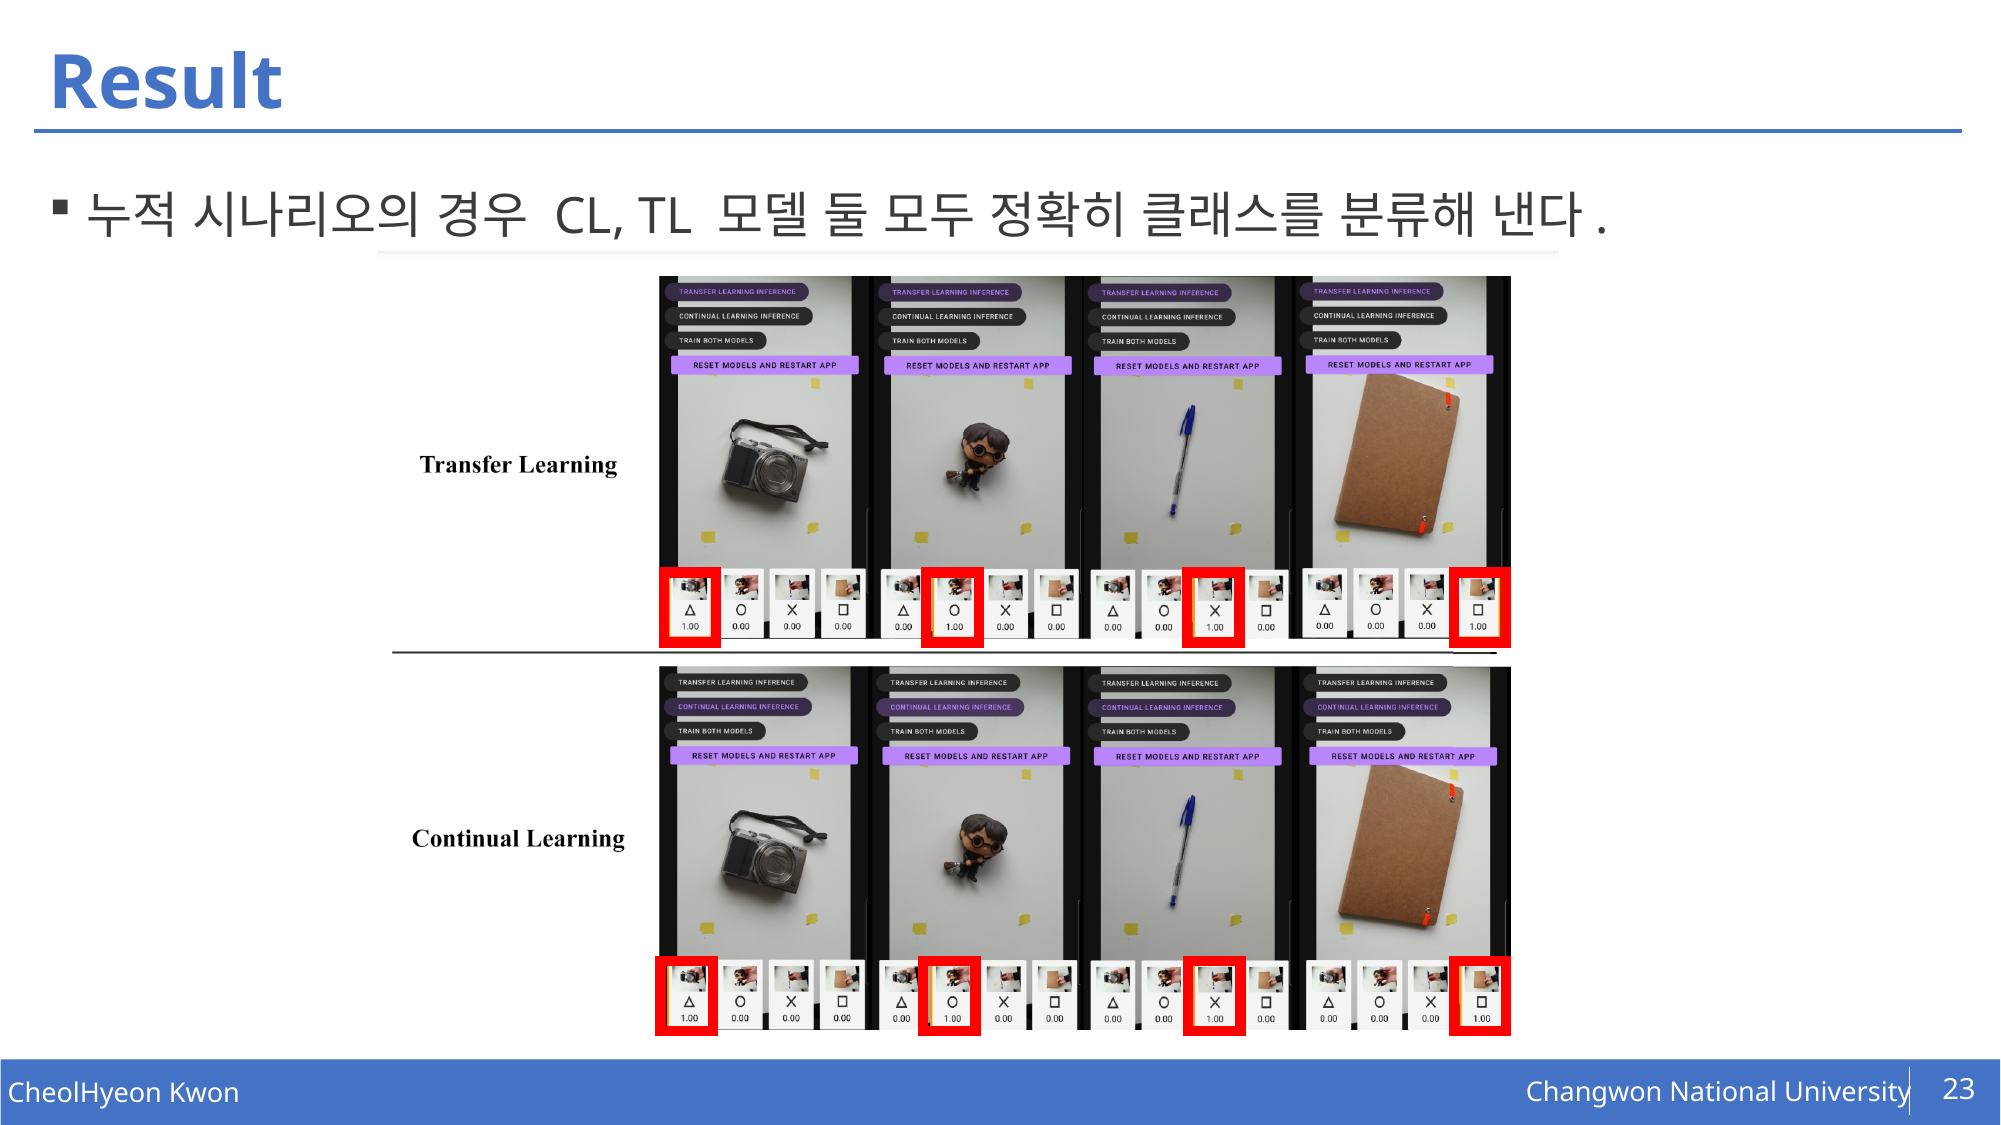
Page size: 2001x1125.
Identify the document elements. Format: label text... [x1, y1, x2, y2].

list 누적 시나리오의 경우 CL, TL 모델 둘 모두 정확히 클래스를 분류해 낸다. [33, 152, 1963, 997]
picture [377, 251, 1559, 1054]
title Result [33, 27, 1963, 143]
slide_number 23 [1922, 1060, 1996, 1121]
